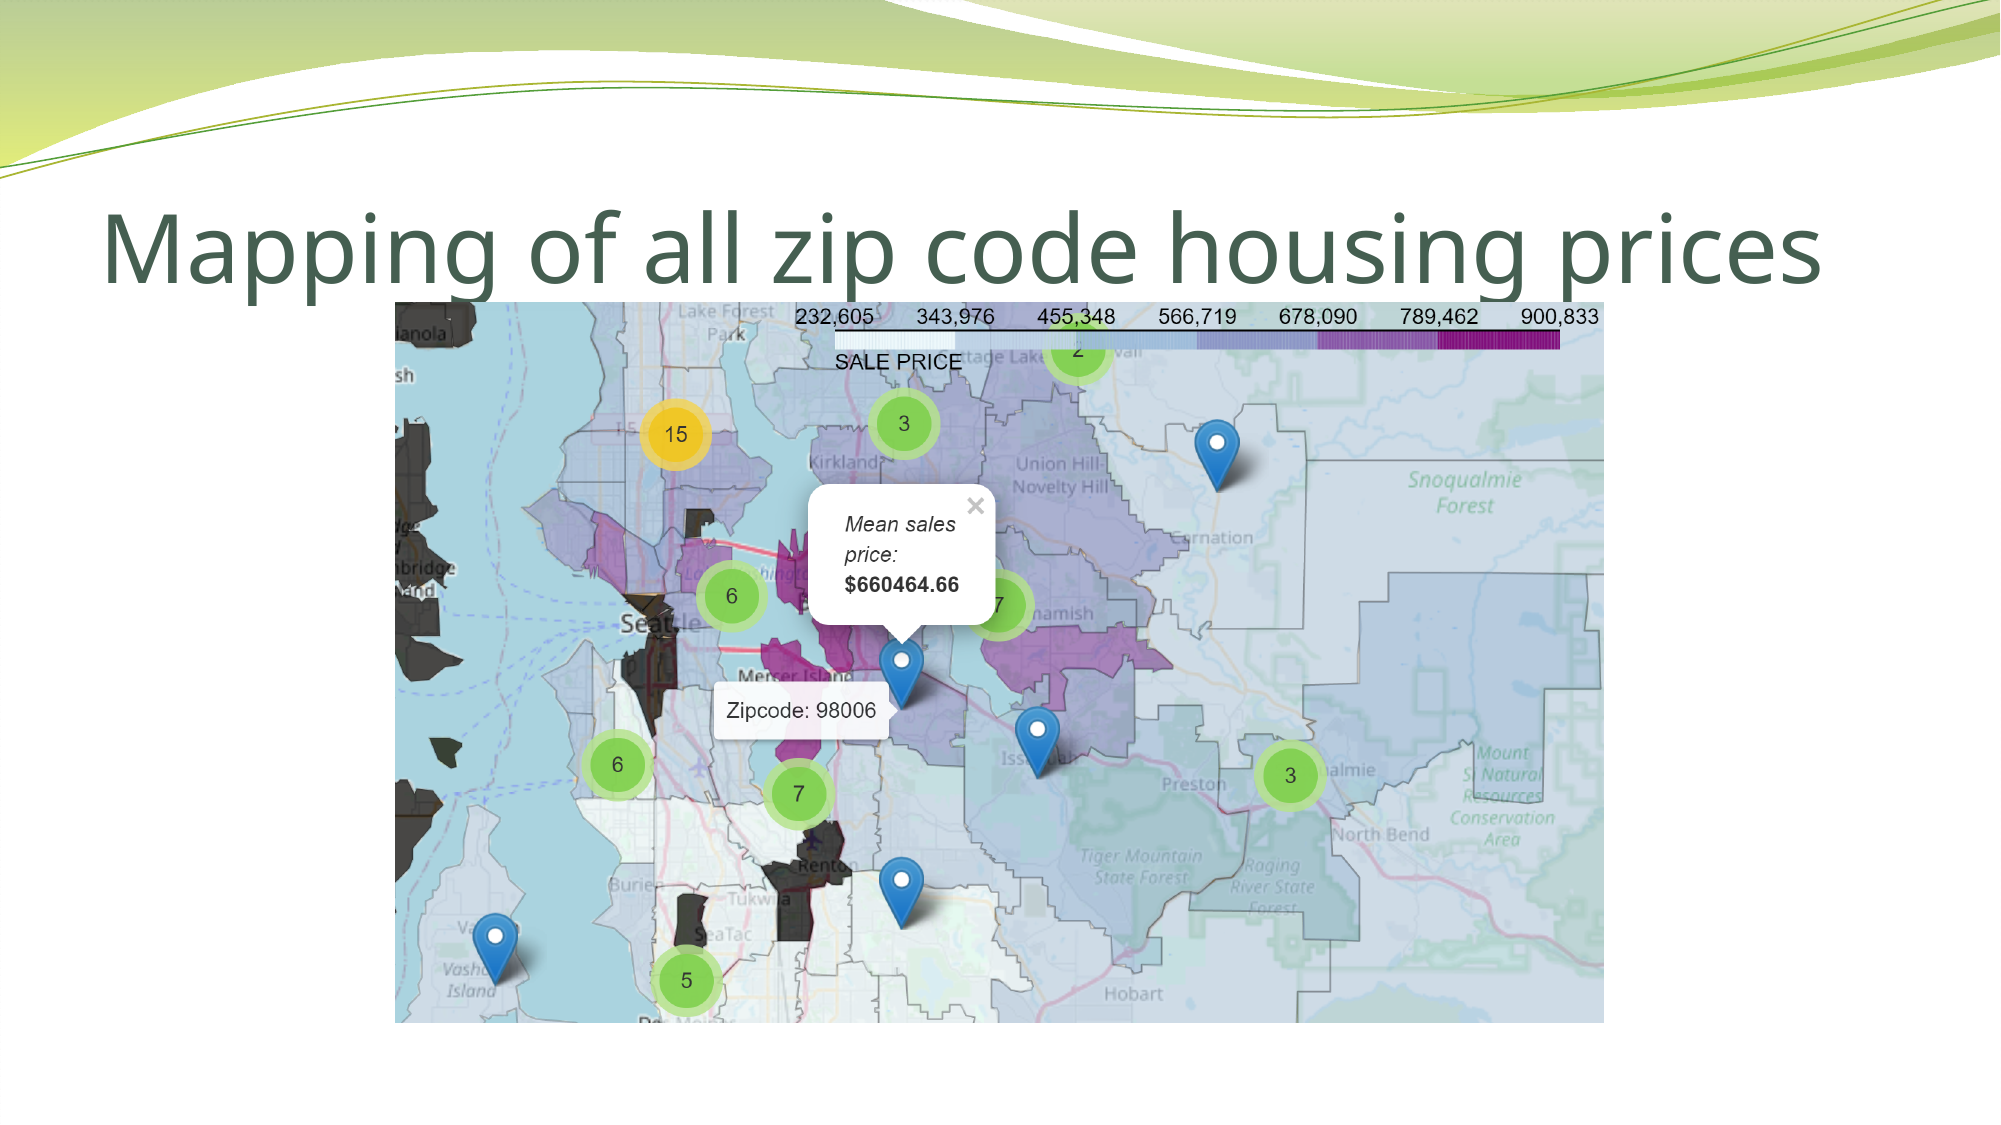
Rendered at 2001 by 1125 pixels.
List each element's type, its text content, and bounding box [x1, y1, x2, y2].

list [395, 302, 1604, 1023]
title Mapping of all zip code housing prices [99, 115, 1900, 303]
